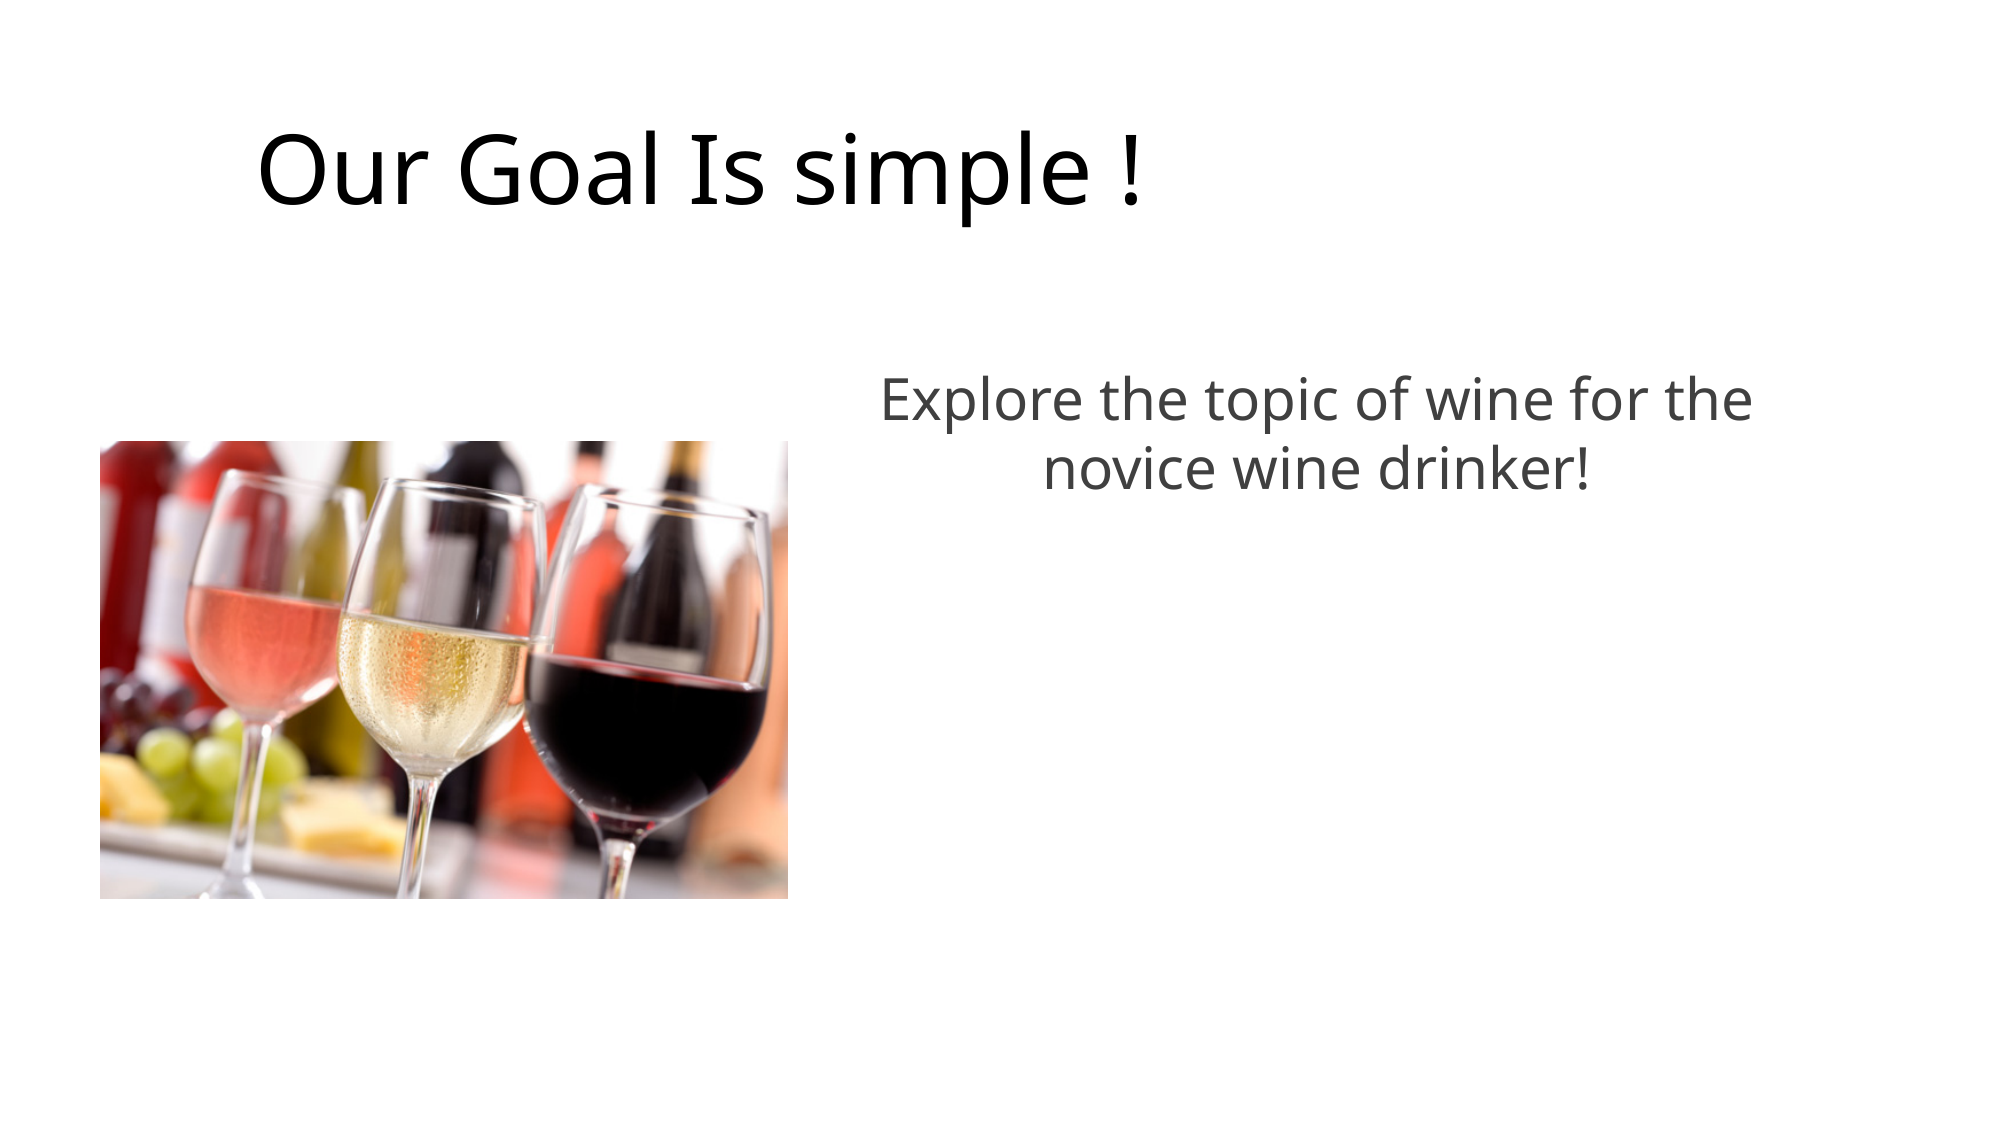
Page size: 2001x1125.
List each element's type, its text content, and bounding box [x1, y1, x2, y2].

list Explore the topic of wine for the novice wine drinker! [834, 354, 1799, 596]
title Our Goal Is simple ! [111, 99, 1776, 317]
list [100, 441, 788, 899]
